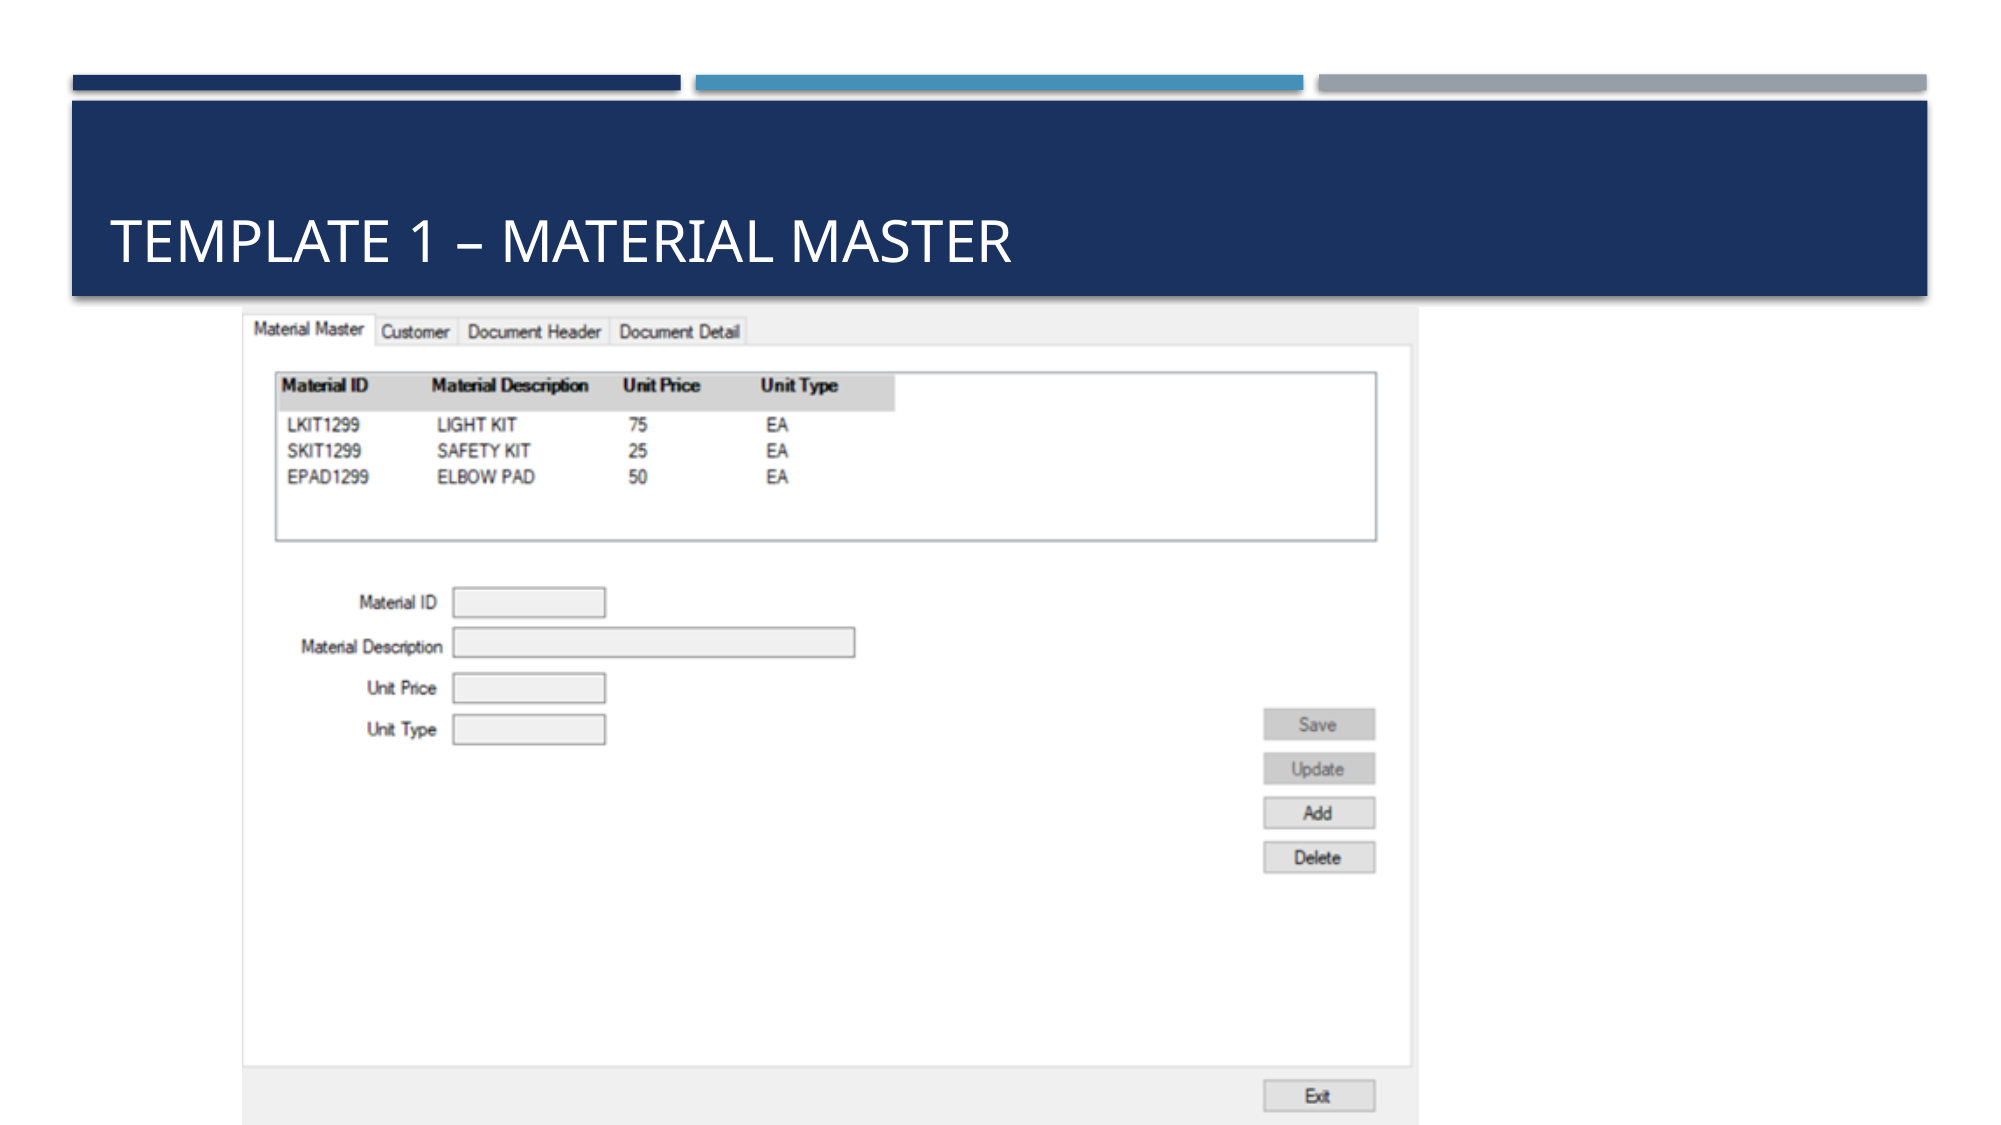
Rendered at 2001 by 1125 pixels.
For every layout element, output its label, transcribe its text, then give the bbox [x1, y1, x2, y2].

picture [242, 306, 1420, 1125]
title Template 1 – material master [95, 115, 1905, 282]
